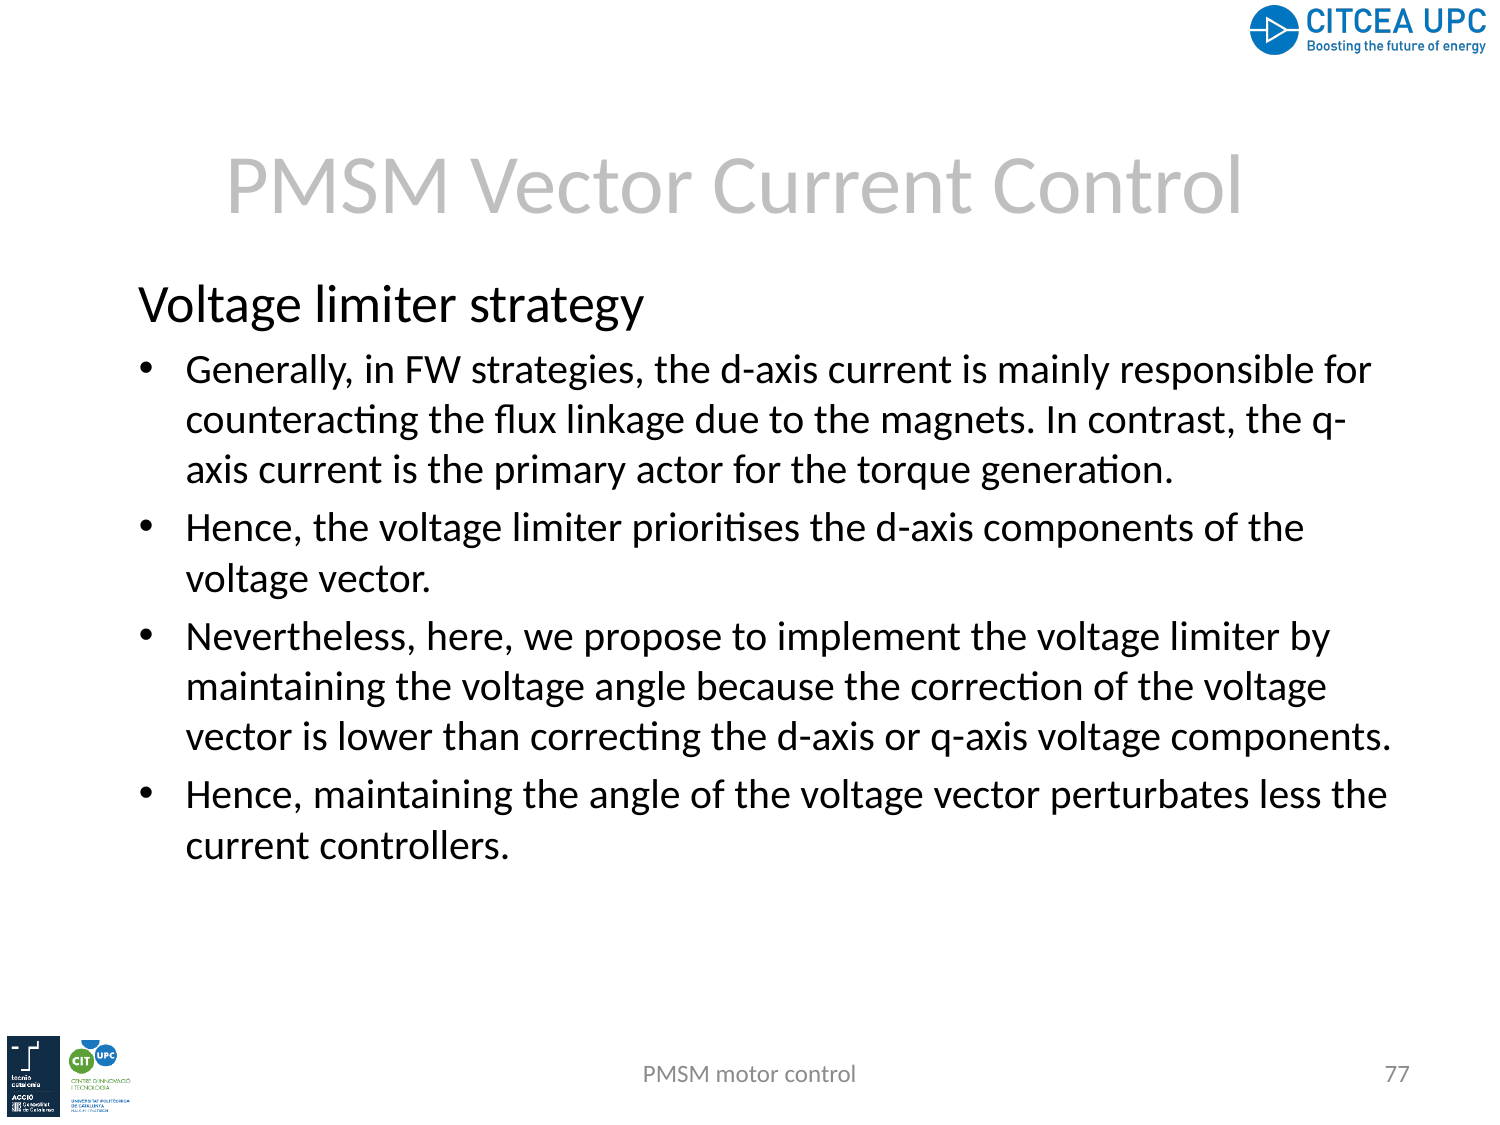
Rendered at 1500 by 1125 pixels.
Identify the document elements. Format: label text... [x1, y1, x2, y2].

text_box PMSM Vector Current Control [54, 97, 1418, 262]
slide_number 77 [1074, 1042, 1425, 1103]
picture [5, 1034, 61, 1118]
list Voltage limiter strategy Generally, in FW strategies, the d-axis current is mainly responsible for counteracting the flux linkage due to the magnets. In contrast, the q-axis current is the primary actor for the torque generation. Hence, the voltage limiter prioritises the d-axis components of the voltage vector. Nevertheless, here, we propose to implement the voltage limiter by maintaining the voltage angle because the correction of the voltage vector is lower than correcting the d-axis or q-axis voltage components. Hence, maintaining the angle of the voltage vector perturbates less the current controllers. [54, 262, 1418, 970]
picture [64, 1039, 136, 1118]
picture [1250, 5, 1497, 60]
footer PMSM motor control [512, 1042, 988, 1103]
